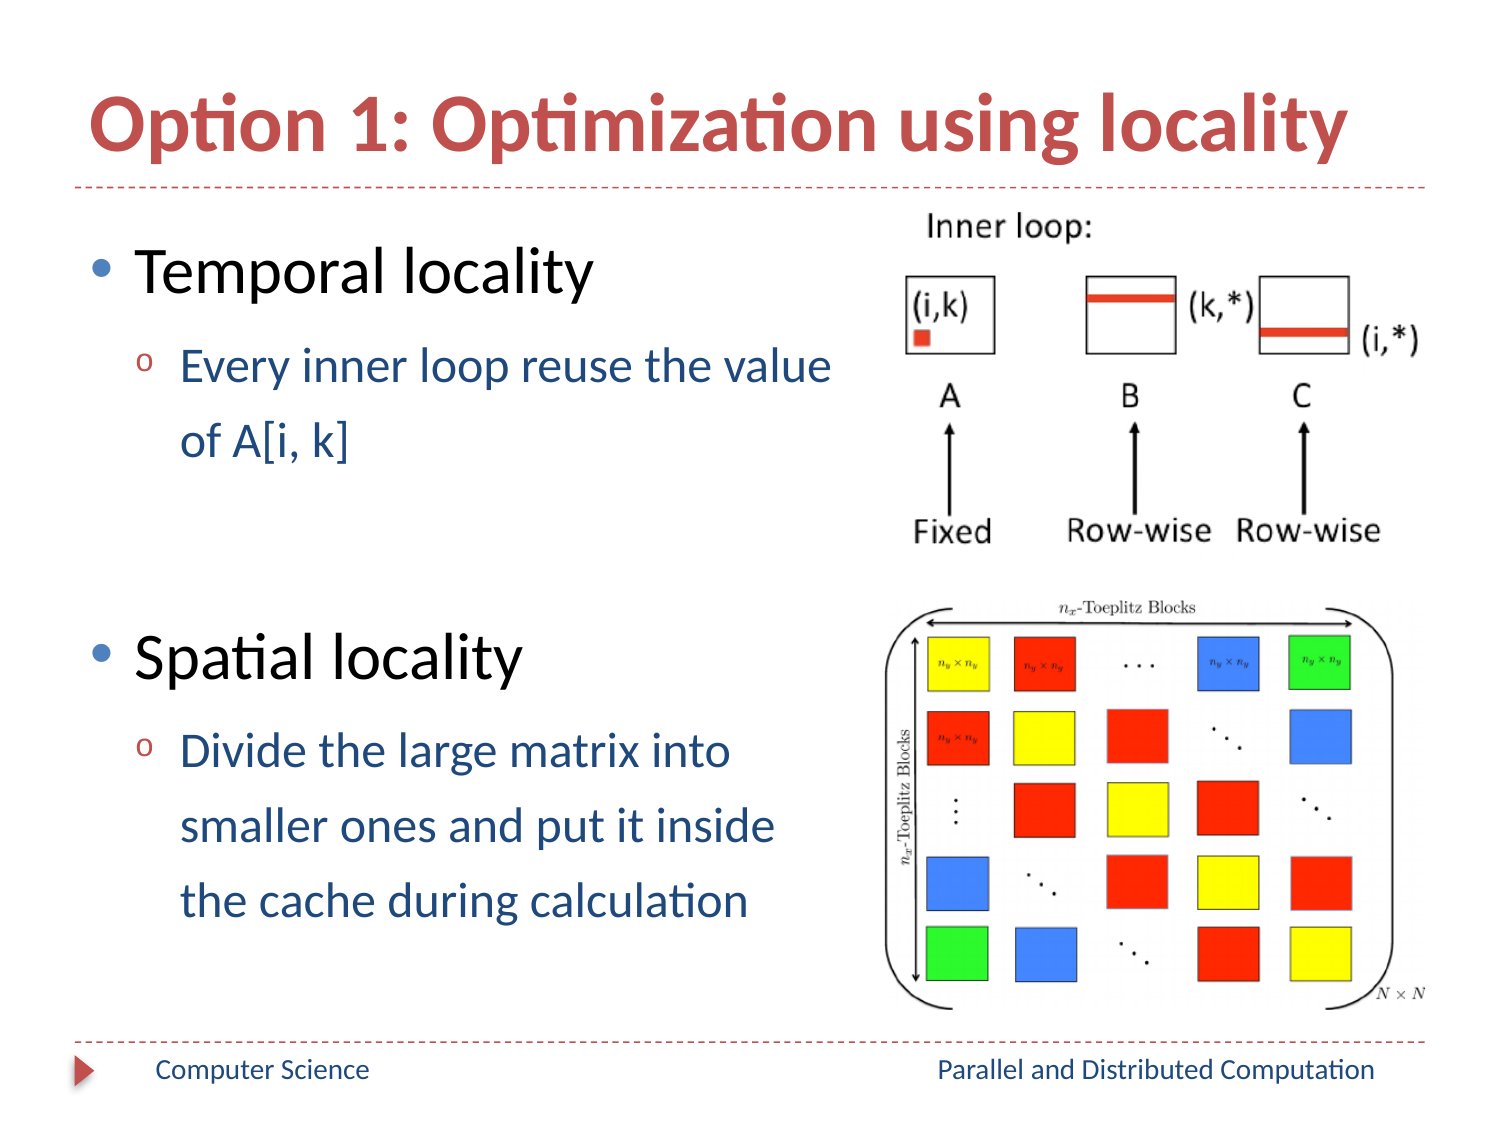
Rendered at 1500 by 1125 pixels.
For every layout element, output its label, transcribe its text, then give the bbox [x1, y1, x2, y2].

picture [883, 600, 1426, 1011]
title Option 1: Optimization using locality [75, 12, 1425, 175]
slide_number Computer Science [100, 1042, 426, 1103]
slide_number Parallel and Distributed Computation [887, 1042, 1426, 1103]
list Temporal locality Every inner loop reuse the value of A[i, k] Spatial locality Divide the large matrix into smaller ones and put it inside the cache during calculation [75, 200, 863, 1010]
picture [883, 199, 1444, 561]
